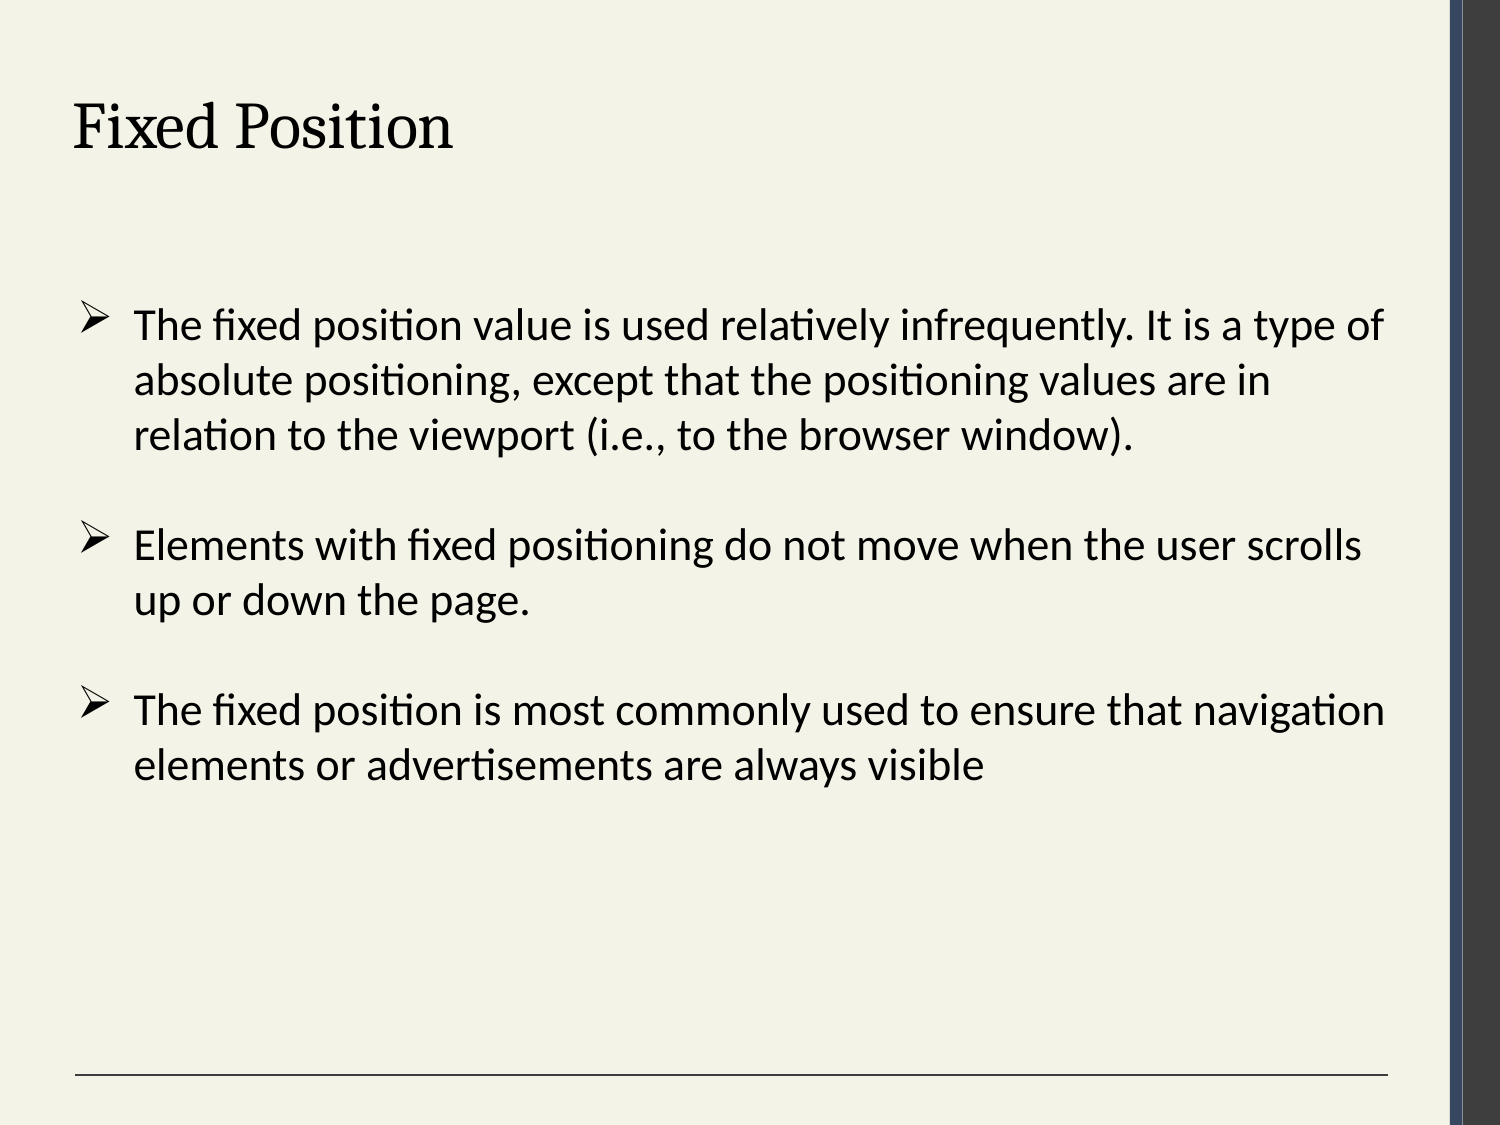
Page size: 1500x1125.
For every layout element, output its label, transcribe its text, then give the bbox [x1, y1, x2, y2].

text_box Fixed Position [58, 74, 1408, 170]
text_box The fixed position value is used relatively infrequently. It is a type of absolute positioning, except that the positioning values are in relation to the viewport (i.e., to the browser window). Elements with fixed positioning do not move when the user scrolls up or down the page. The fixed position is most commonly used to ensure that navigation elements or advertisements are always visible [62, 287, 1425, 798]
